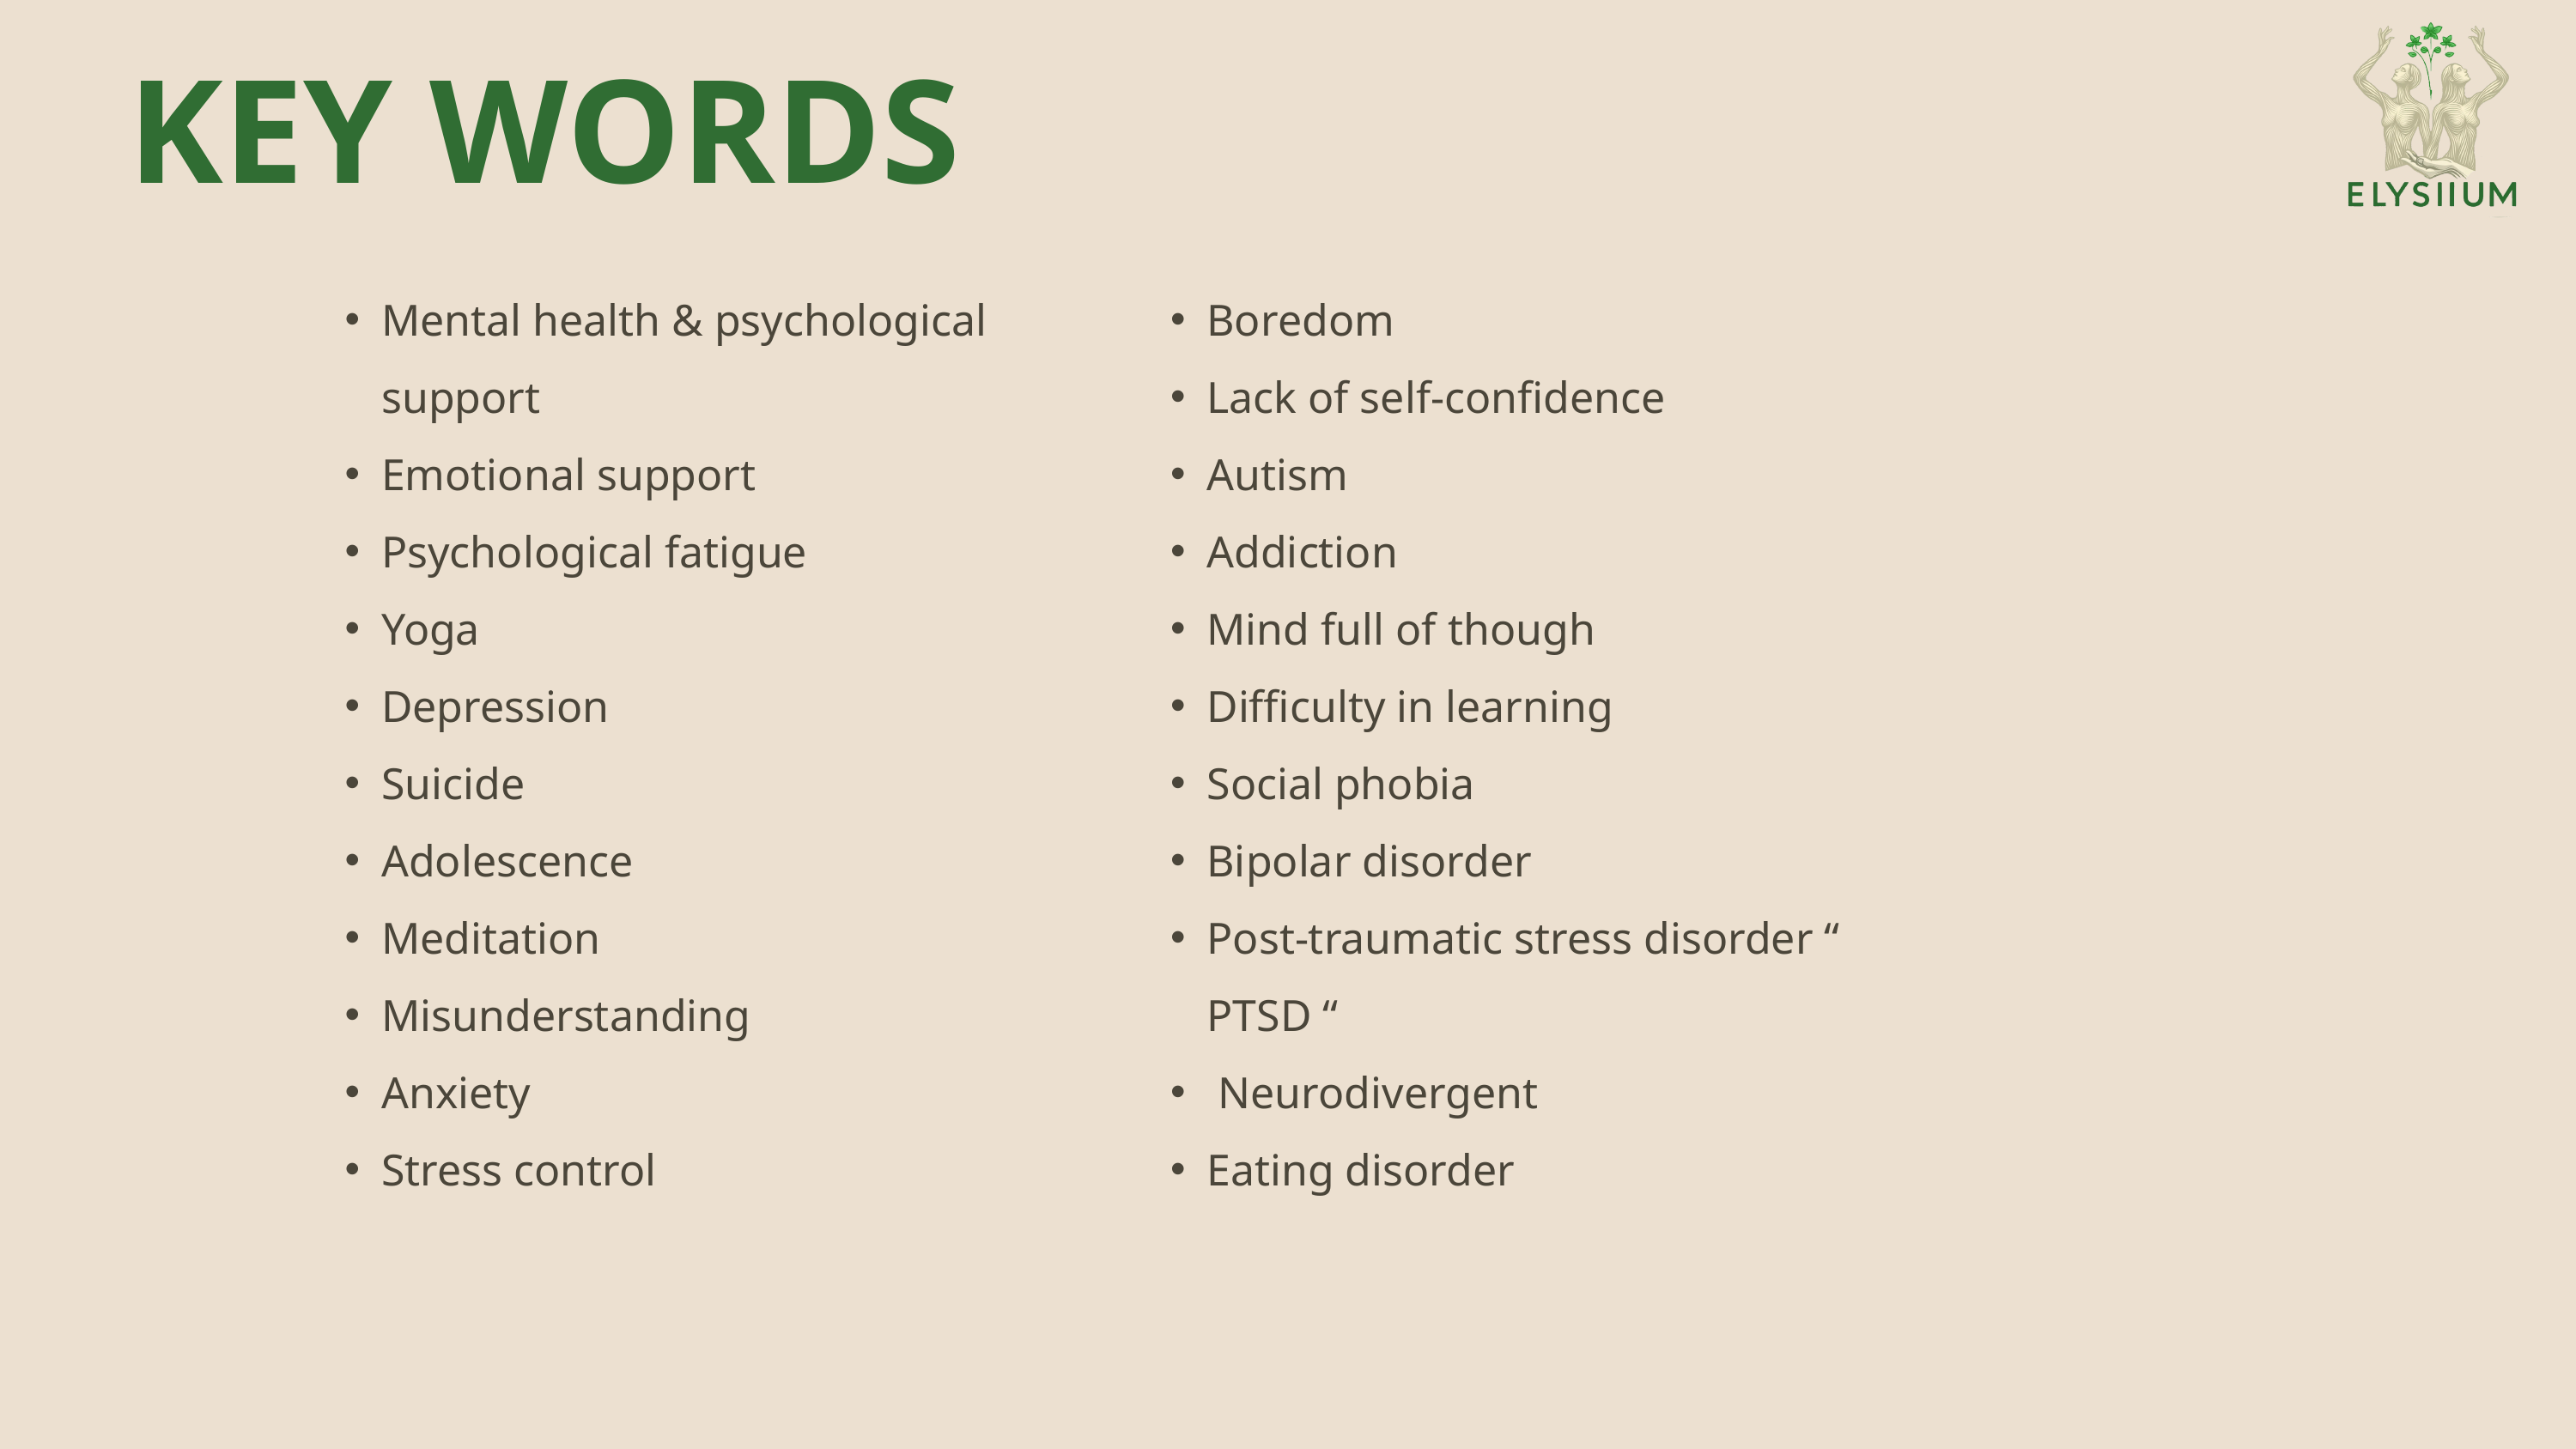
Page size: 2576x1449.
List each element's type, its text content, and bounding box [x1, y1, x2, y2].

text_box [2313, 13, 2549, 218]
text_box Boredom Lack of self-confidence Autism Addiction Mind full of though Difficulty in learning Social phobia Bipolar disorder Post-traumatic stress disorder “ PTSD “ Neurodivergent Eating disorder [1133, 267, 1906, 1195]
text_box Mental health & psychological support Emotional support Psychological fatigue Yoga Depression Suicide Adolescence Meditation Misunderstanding Anxiety Stress control [308, 267, 1081, 1195]
text_box KEY WORDS [128, 69, 2077, 212]
